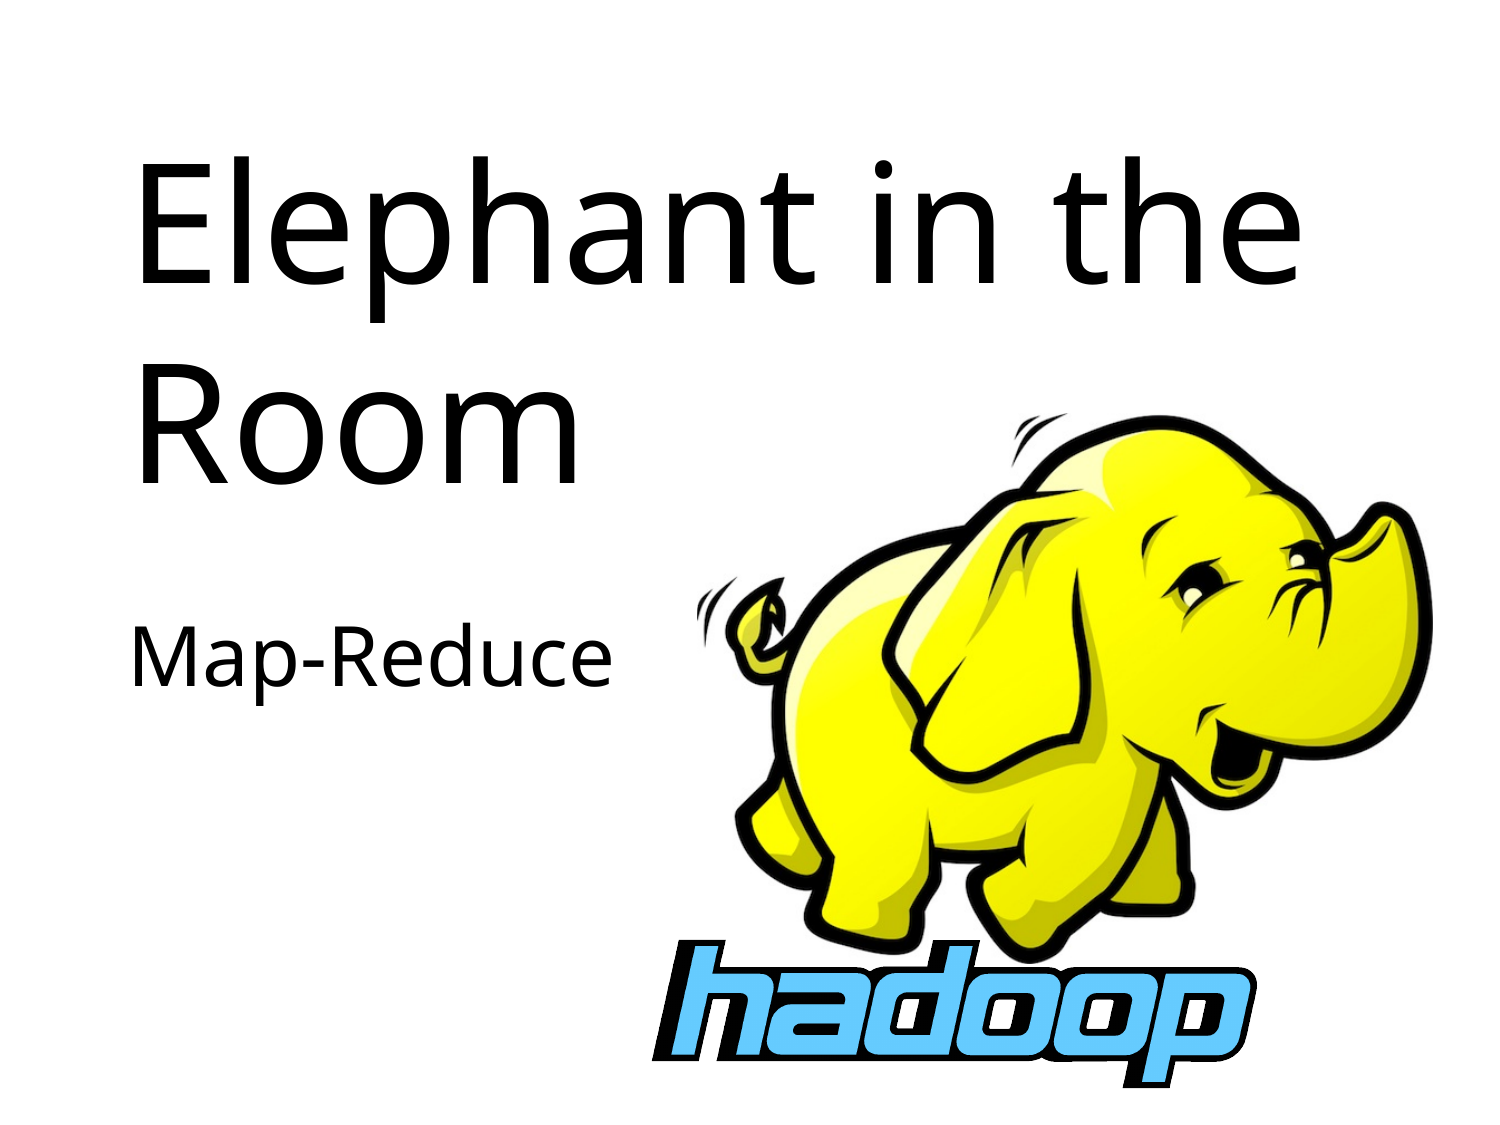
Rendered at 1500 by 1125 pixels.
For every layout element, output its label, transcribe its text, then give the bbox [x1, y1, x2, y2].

subtitle Map-Reduce [112, 595, 691, 708]
title Elephant in the Room [112, 108, 1388, 532]
picture [586, 412, 1434, 1125]
